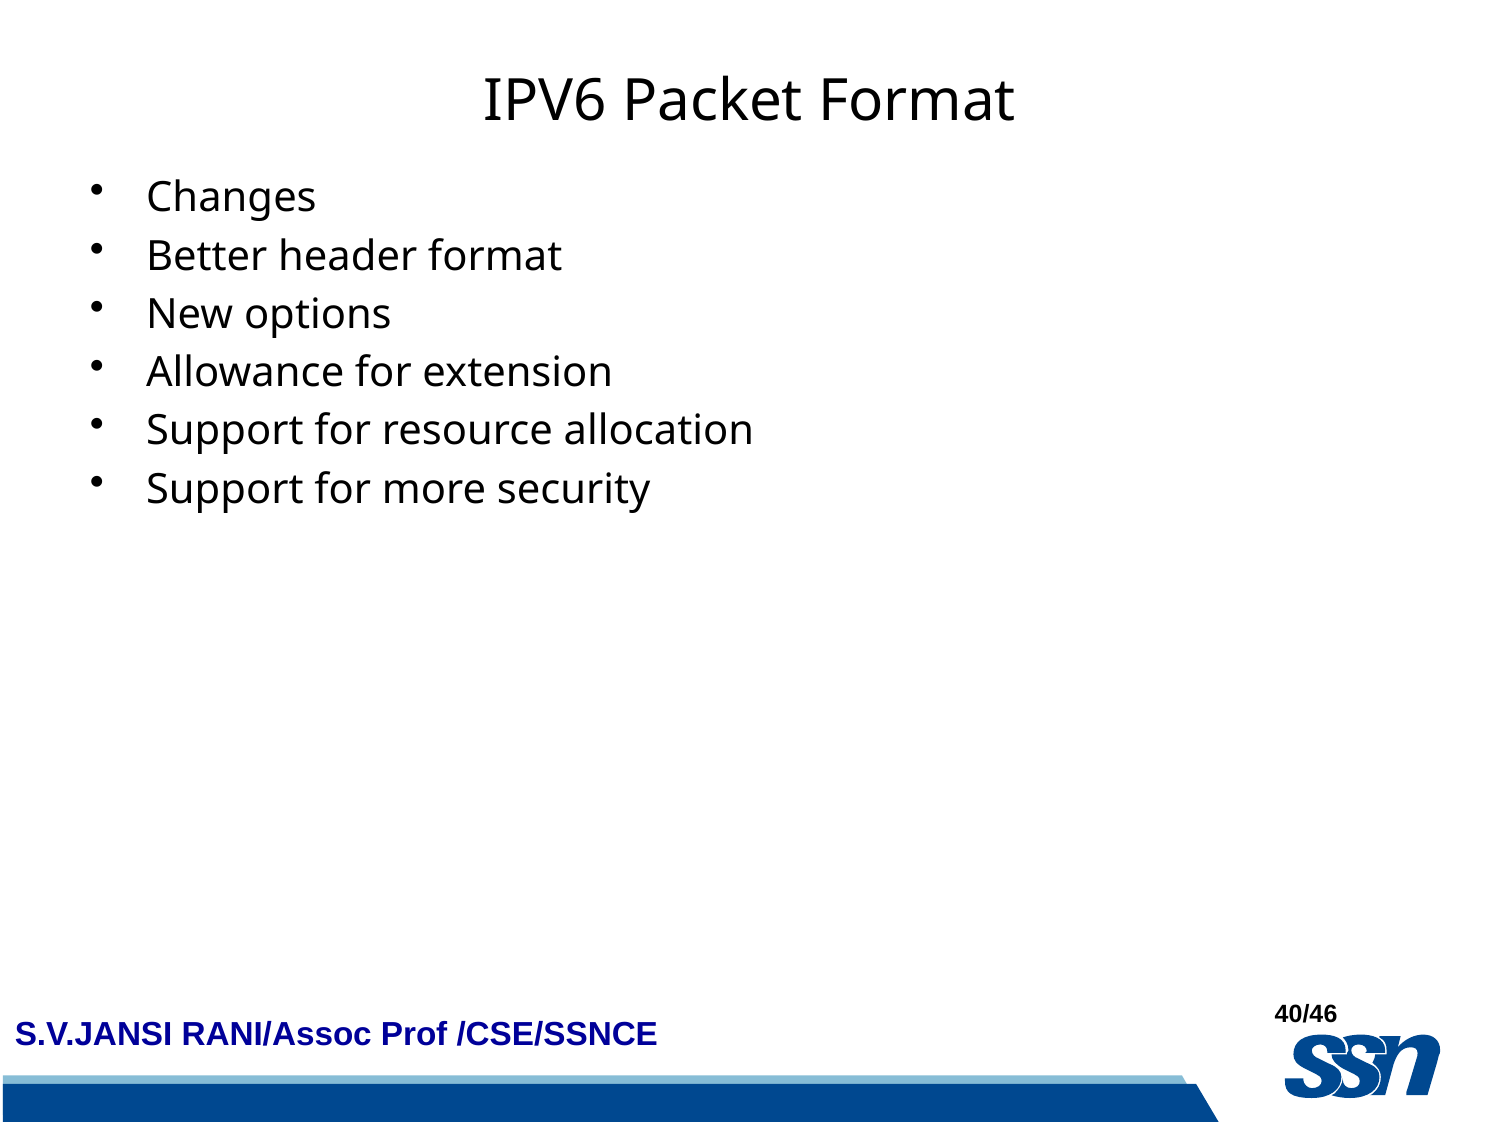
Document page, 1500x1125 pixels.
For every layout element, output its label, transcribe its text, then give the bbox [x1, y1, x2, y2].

list Changes Better header format New options Allowance for extension Support for resource allocation Support for more security [74, 162, 1426, 1006]
title IPV6 Packet Format [74, 44, 1426, 151]
